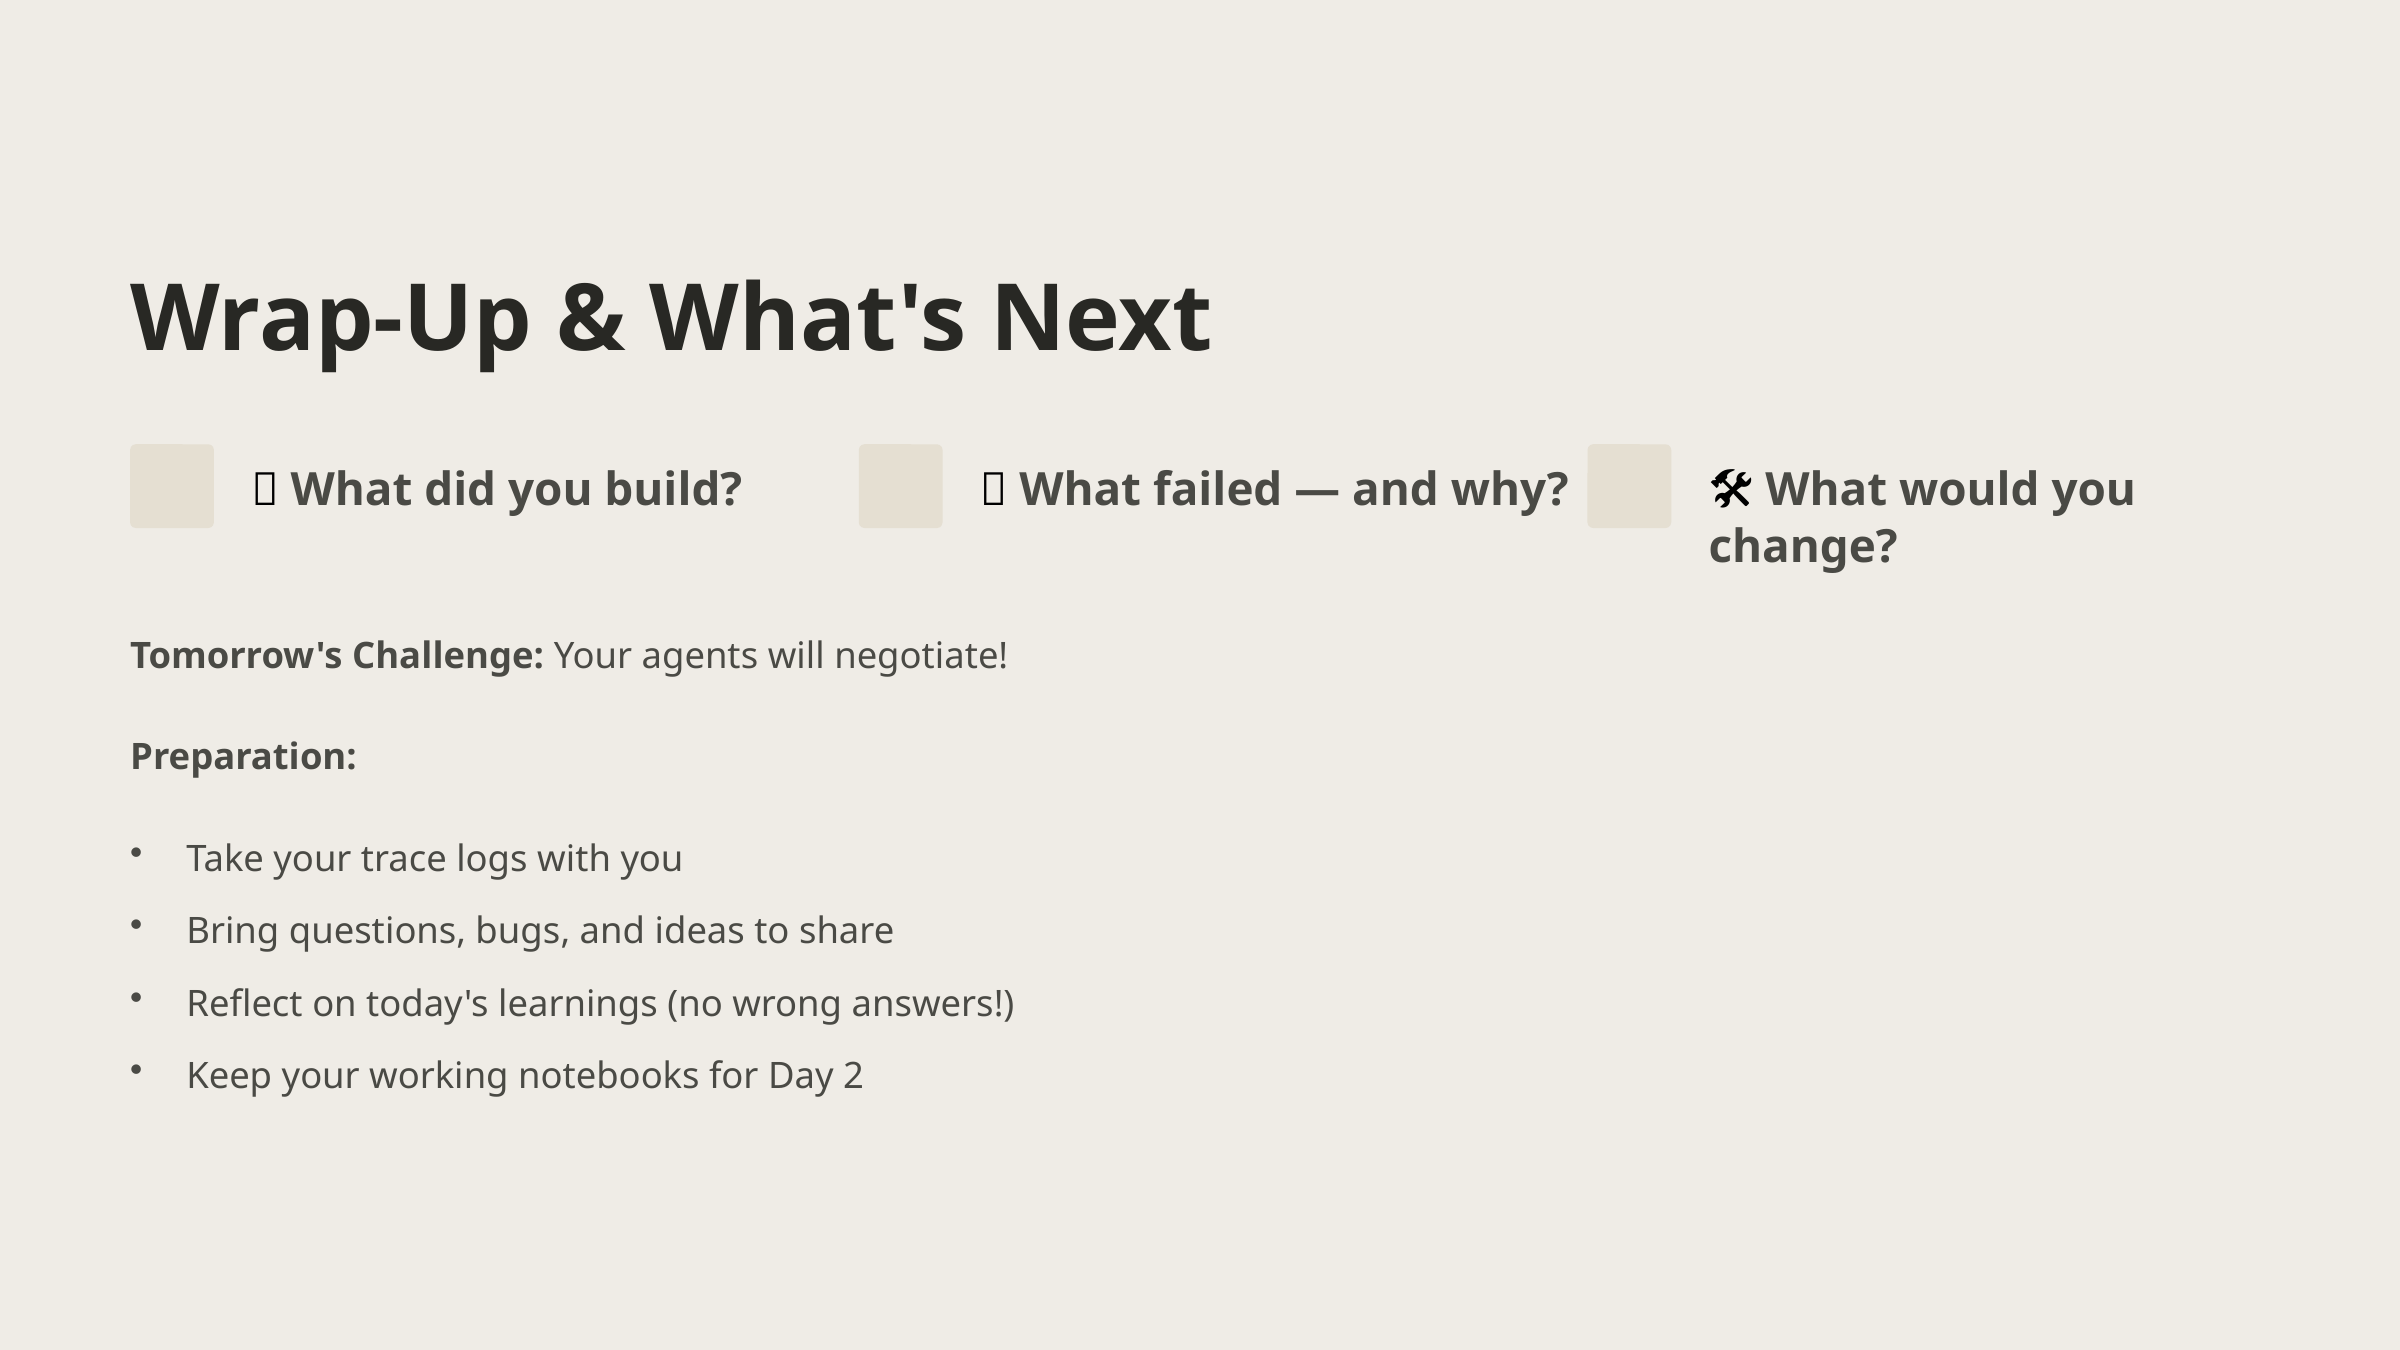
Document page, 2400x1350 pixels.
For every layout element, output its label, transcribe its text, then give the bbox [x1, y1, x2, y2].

text_box Reflect on today's learnings (no wrong answers!) [130, 964, 2270, 1024]
text_box Wrap-Up & What's Next [130, 253, 1141, 370]
text_box [1587, 444, 1672, 529]
text_box Take your trace logs with you [130, 819, 2270, 879]
text_box Keep your working notebooks for Day 2 [130, 1036, 2270, 1097]
text_box 💬 What did you build? [251, 457, 729, 517]
text_box [130, 444, 214, 529]
text_box [858, 444, 943, 529]
text_box 💥 What failed — and why? [979, 457, 1541, 517]
text_box 🛠️ What would you change? [1708, 457, 2270, 575]
text_box Preparation: [130, 717, 2270, 778]
text_box Bring questions, bugs, and ideas to share [130, 891, 2270, 952]
text_box Tomorrow's Challenge: Your agents will negotiate! [130, 616, 2270, 676]
